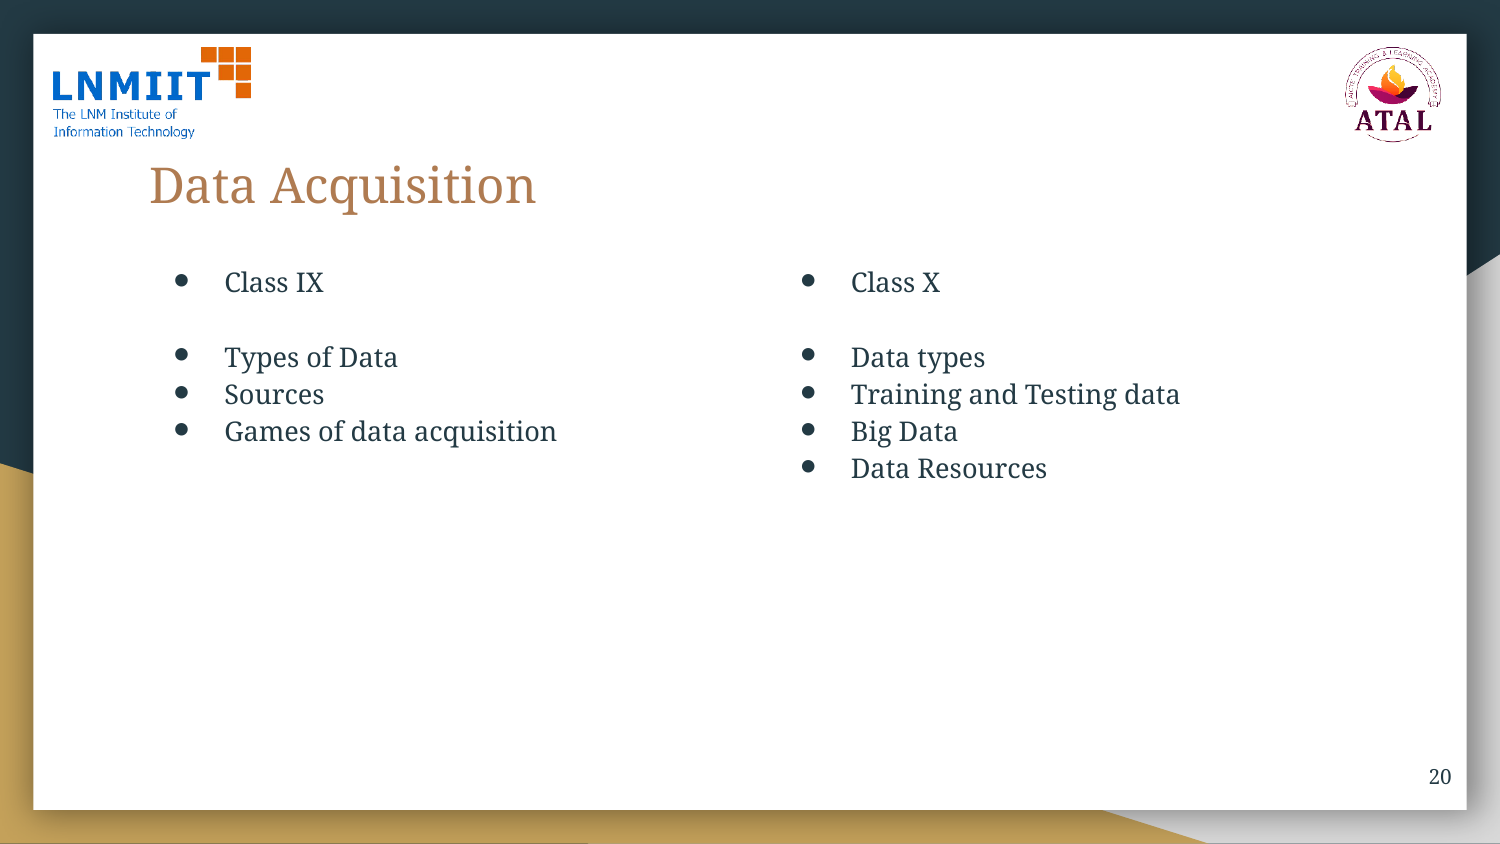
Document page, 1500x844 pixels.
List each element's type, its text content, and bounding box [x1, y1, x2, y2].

list Class X Data types Training and Testing data Big Data Data Resources [760, 245, 1366, 729]
title Data Acquisition [134, 138, 1366, 229]
slide_number 20 [1376, 745, 1467, 810]
picture [53, 47, 251, 139]
picture [1332, 43, 1447, 143]
list Class IX Types of Data Sources Games of data acquisition [134, 245, 739, 729]
